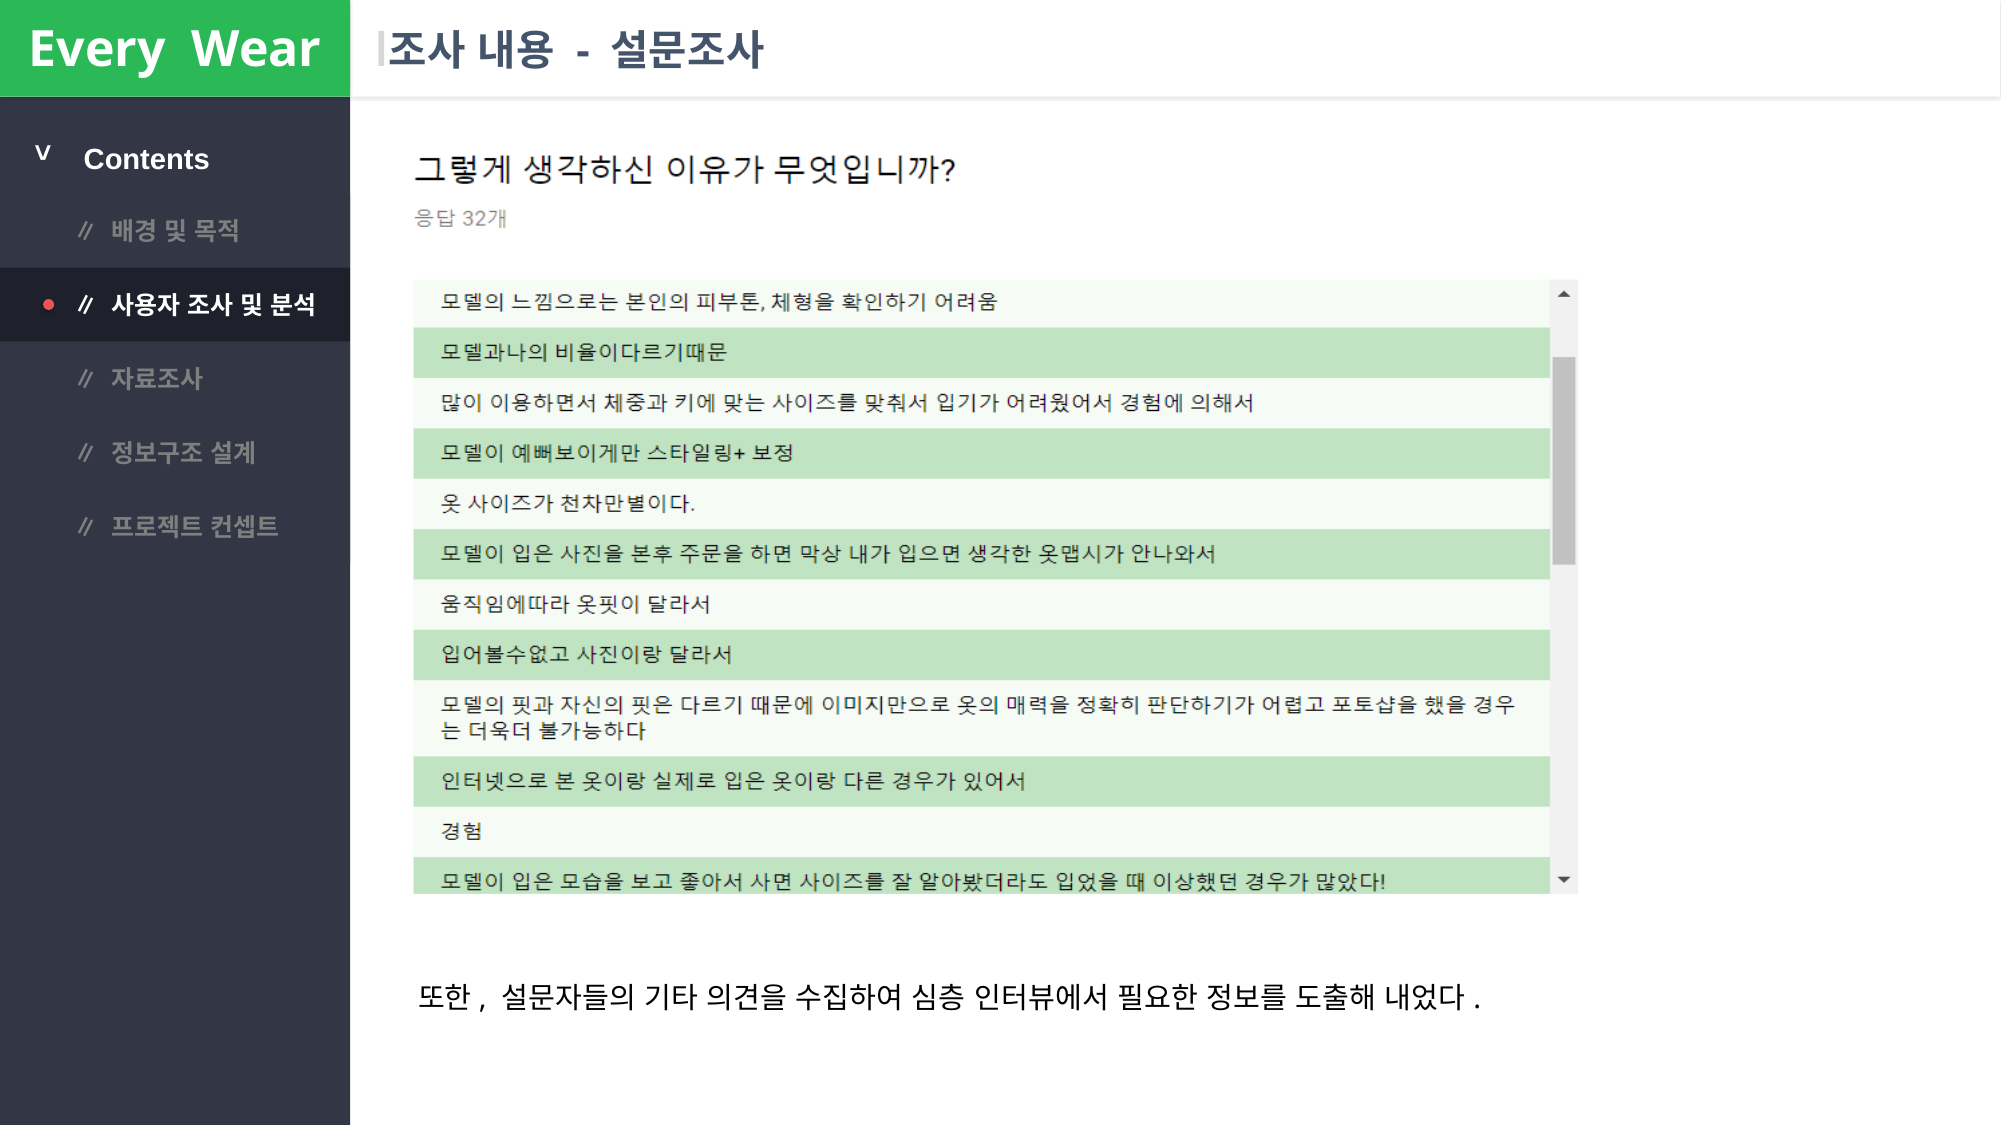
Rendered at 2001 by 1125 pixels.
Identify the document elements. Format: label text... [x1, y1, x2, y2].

text_box ∥ 사용자 조사 및 분석 [0, 267, 351, 341]
text_box Contents [68, 132, 254, 184]
text_box ∥ 정보구조 설계 [0, 415, 351, 489]
text_box [43, 298, 55, 310]
title 조사 내용 - 설문조사 [373, 19, 1969, 78]
text_box ∥ 자료조사 [0, 341, 351, 415]
text_box ∥ 프로젝트 컨셉트 [0, 489, 351, 564]
text_box > [19, 129, 70, 182]
text_box Every Wear [0, 15, 359, 90]
text_box ∥ 배경 및 목적 [0, 193, 351, 267]
text_box 또한, 설문자들의 기타 의견을 수집하여 심층 인터뷰에서 필요한 정보를 도출해 내었다. [403, 964, 2000, 1125]
picture [402, 152, 1598, 911]
